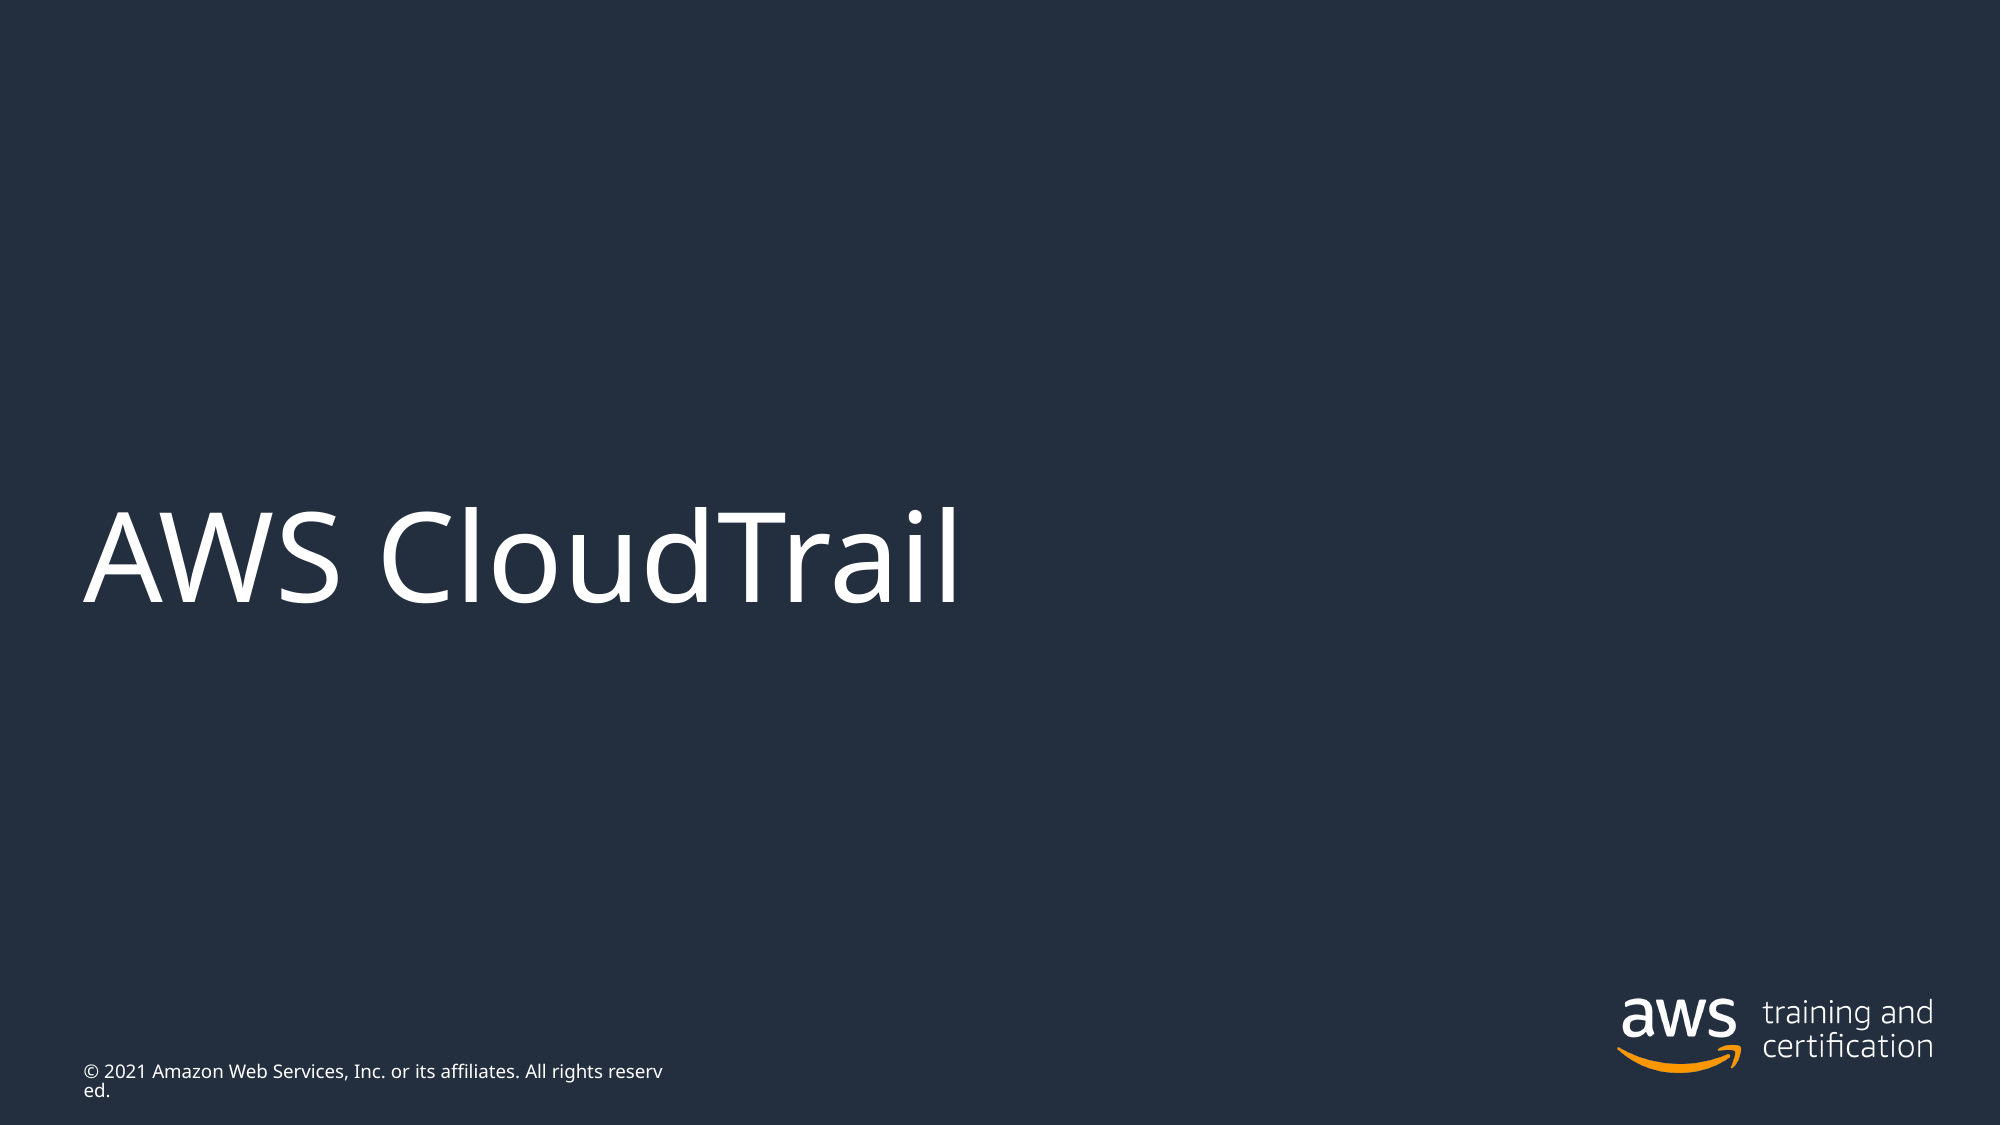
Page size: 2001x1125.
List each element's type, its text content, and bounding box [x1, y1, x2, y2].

title AWS CloudTrail [68, 523, 1932, 602]
footer © 2021 Amazon Web Services, Inc. or its affiliates. All rights reserved. [68, 1042, 682, 1103]
picture [1617, 998, 1932, 1073]
